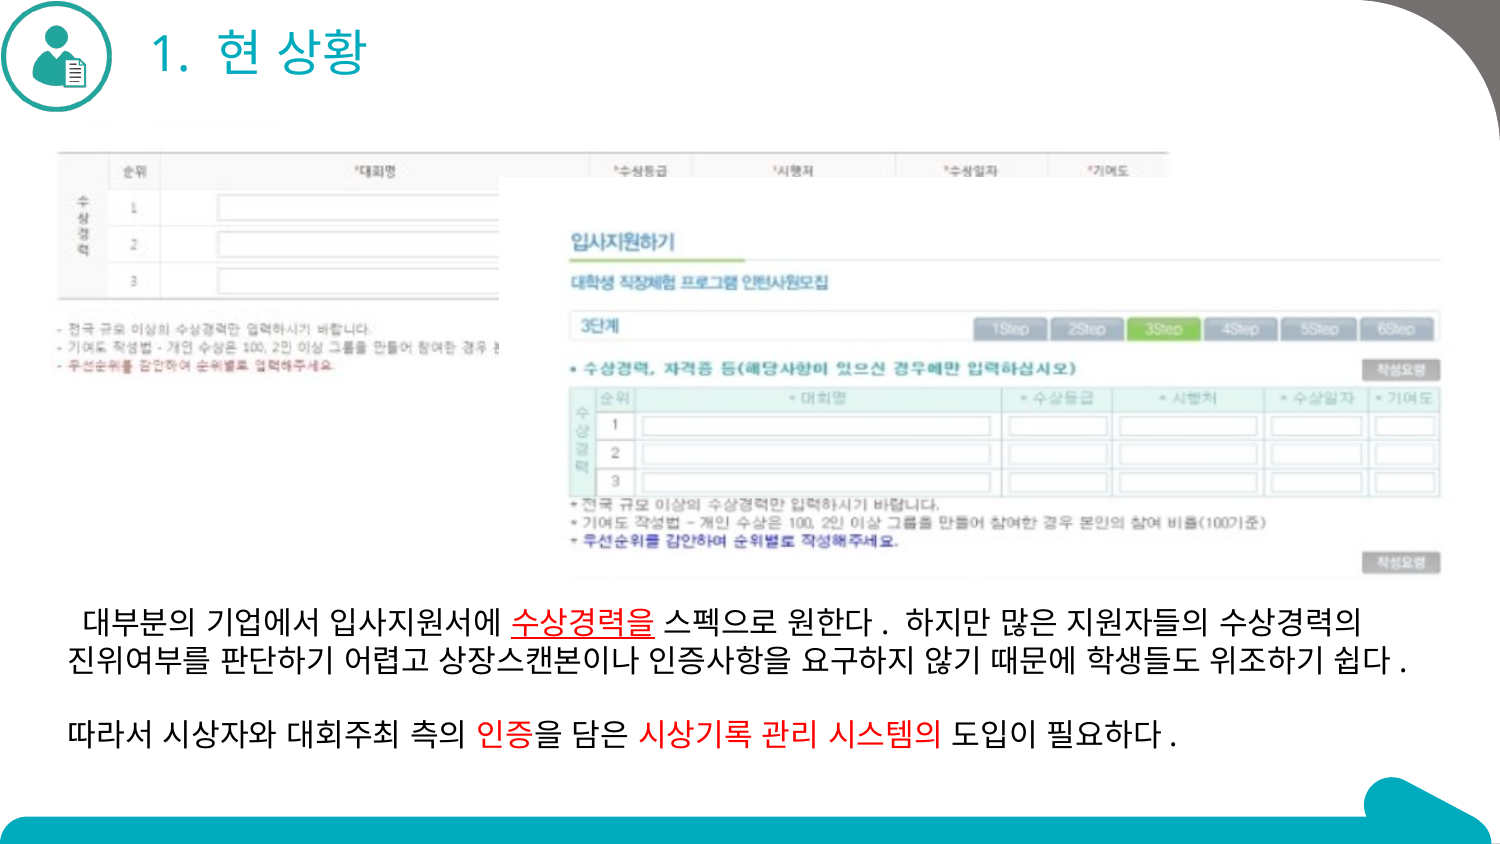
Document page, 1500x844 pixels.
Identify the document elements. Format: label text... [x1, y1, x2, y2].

text_box 1. 현 상황 [138, 16, 1165, 89]
picture [0, 120, 1478, 578]
text_box [1264, 704, 1500, 844]
text_box 대부분의 기업에서 입사지원서에 수상경력을 스펙으로 원한다. 하지만 많은 지원자들의 수상경력의 진위여부를 판단하기 어렵고 상장스캔본이나 인증사항을 요구하지 않기 때문에 학생들도 위조하기 쉽다. 따라서 시상자와 대회주최 측의 인증을 담은 시상기록 관리 시스템의 도입이 필요하다. [56, 597, 1492, 759]
picture [1, 1, 112, 112]
